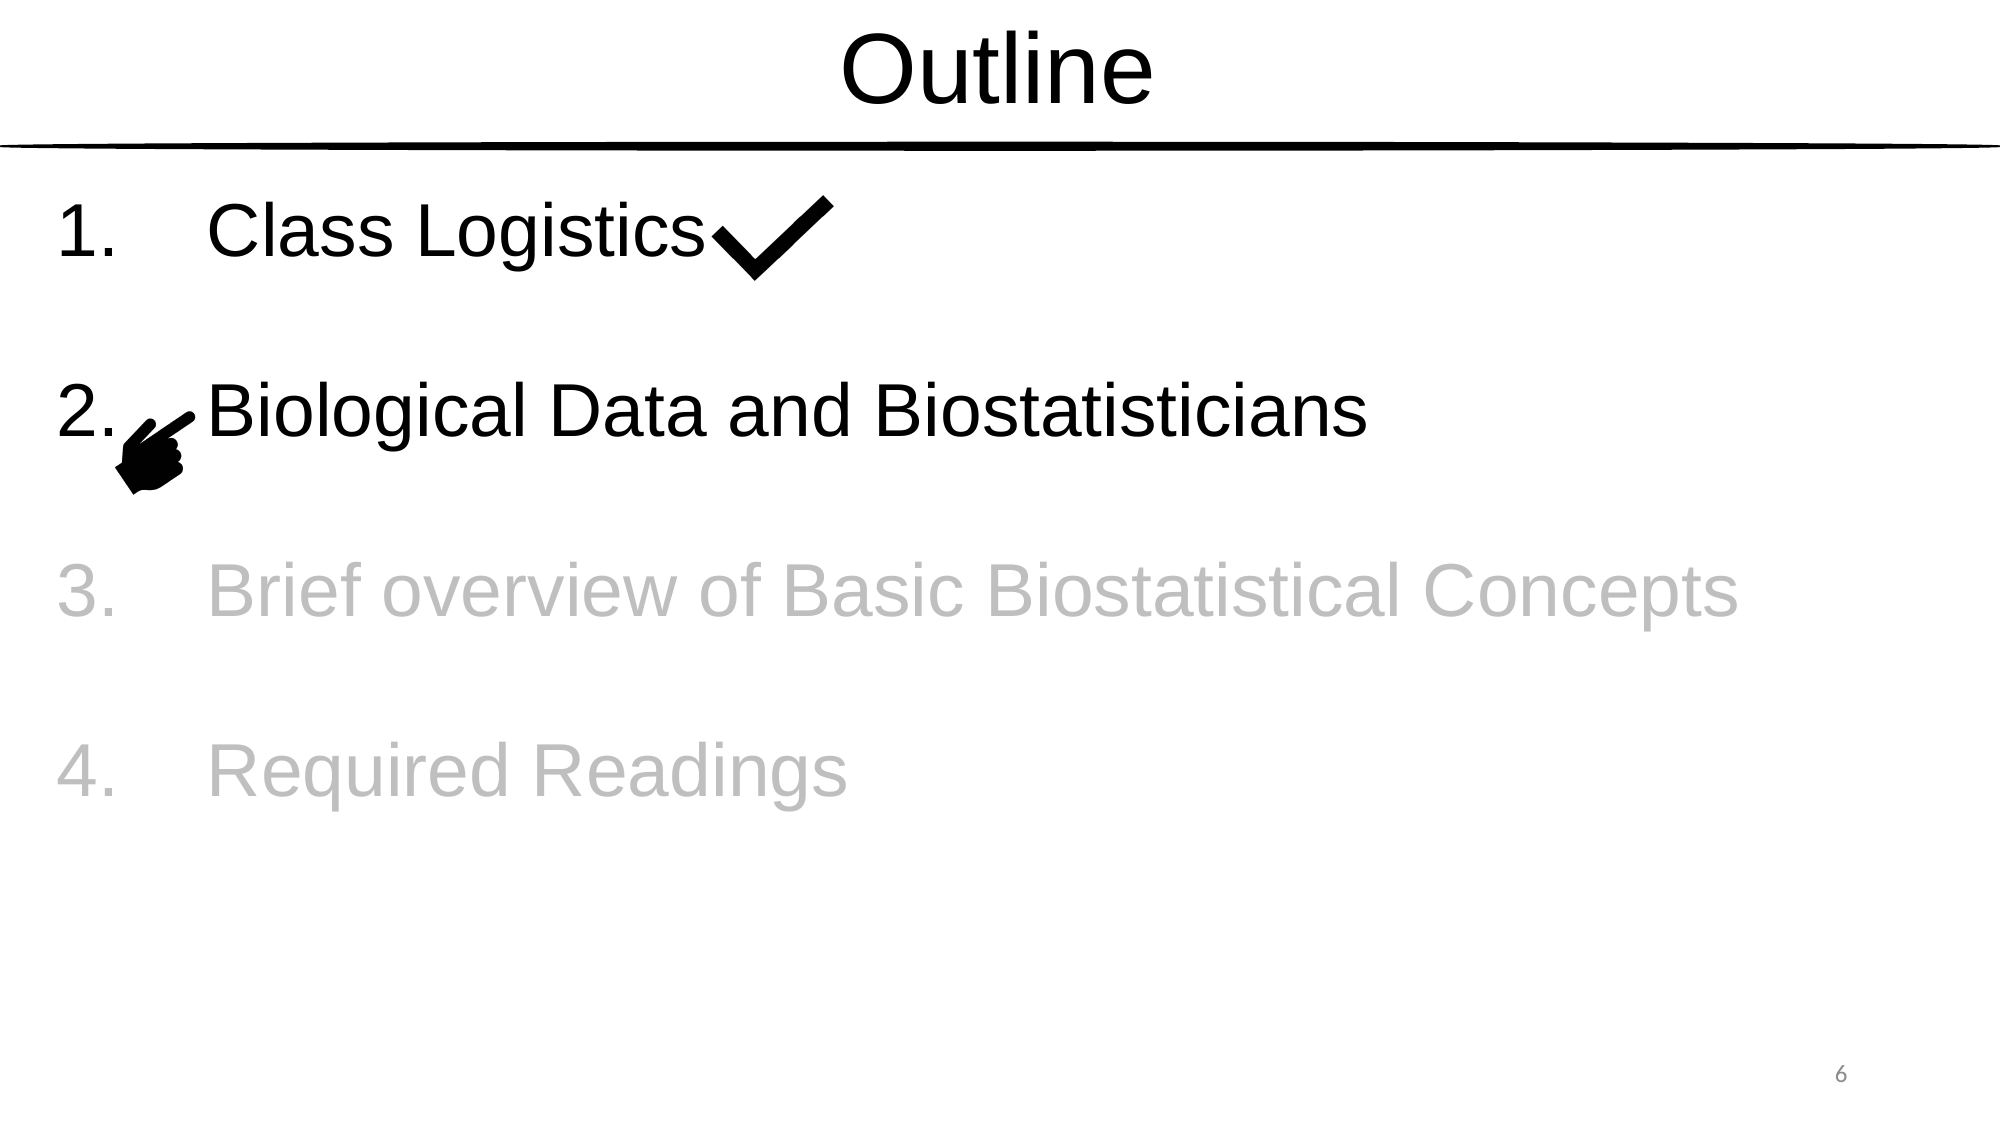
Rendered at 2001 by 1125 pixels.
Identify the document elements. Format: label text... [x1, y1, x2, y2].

slide_number 6 [1412, 1042, 1863, 1103]
text_box [0, 142, 2000, 150]
text_box Class Logistics Biological Data and Biostatisticians Brief overview of Basic Biostatistical Concepts Required Readings [42, 174, 1955, 819]
title Outline [135, 12, 1861, 131]
picture [709, 174, 836, 301]
picture [85, 374, 235, 524]
